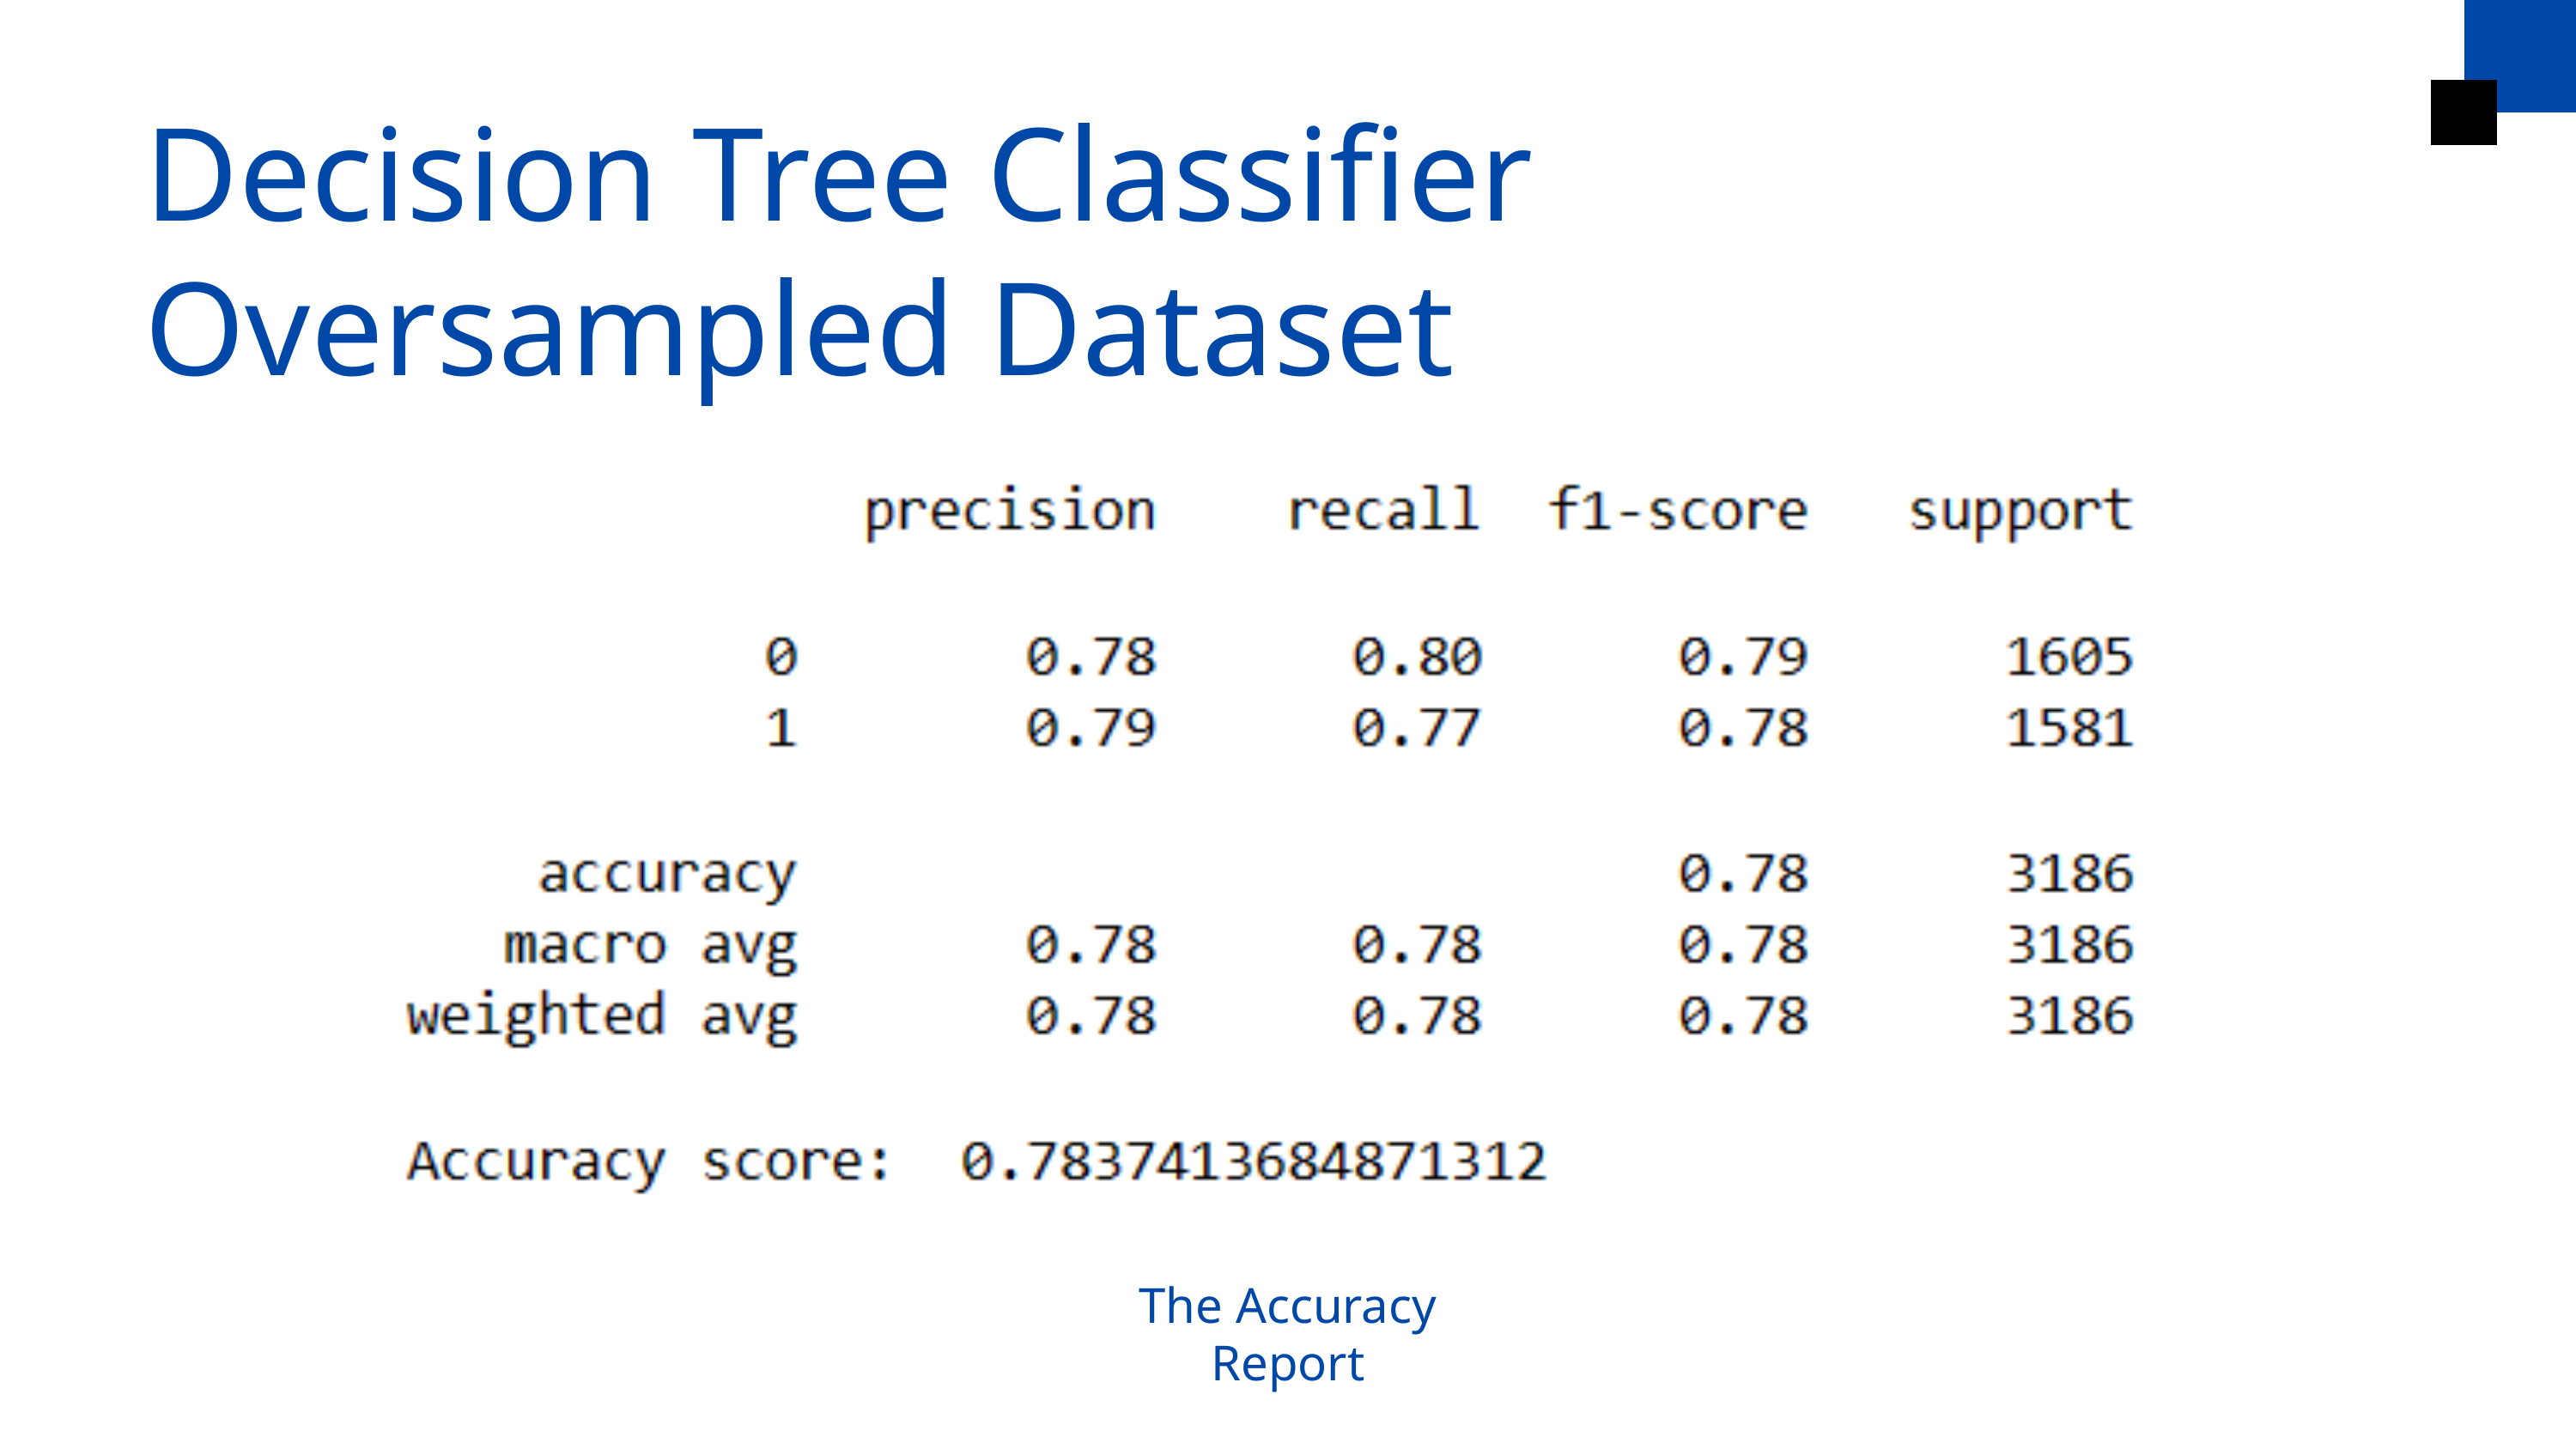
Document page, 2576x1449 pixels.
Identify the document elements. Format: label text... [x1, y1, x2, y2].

text_box The Accuracy Report [1063, 1275, 1513, 1391]
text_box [2464, 0, 2576, 113]
picture [381, 462, 2195, 1216]
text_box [2431, 79, 2498, 145]
text_box Decision Tree Classifier Oversampled Dataset [144, 92, 1699, 402]
